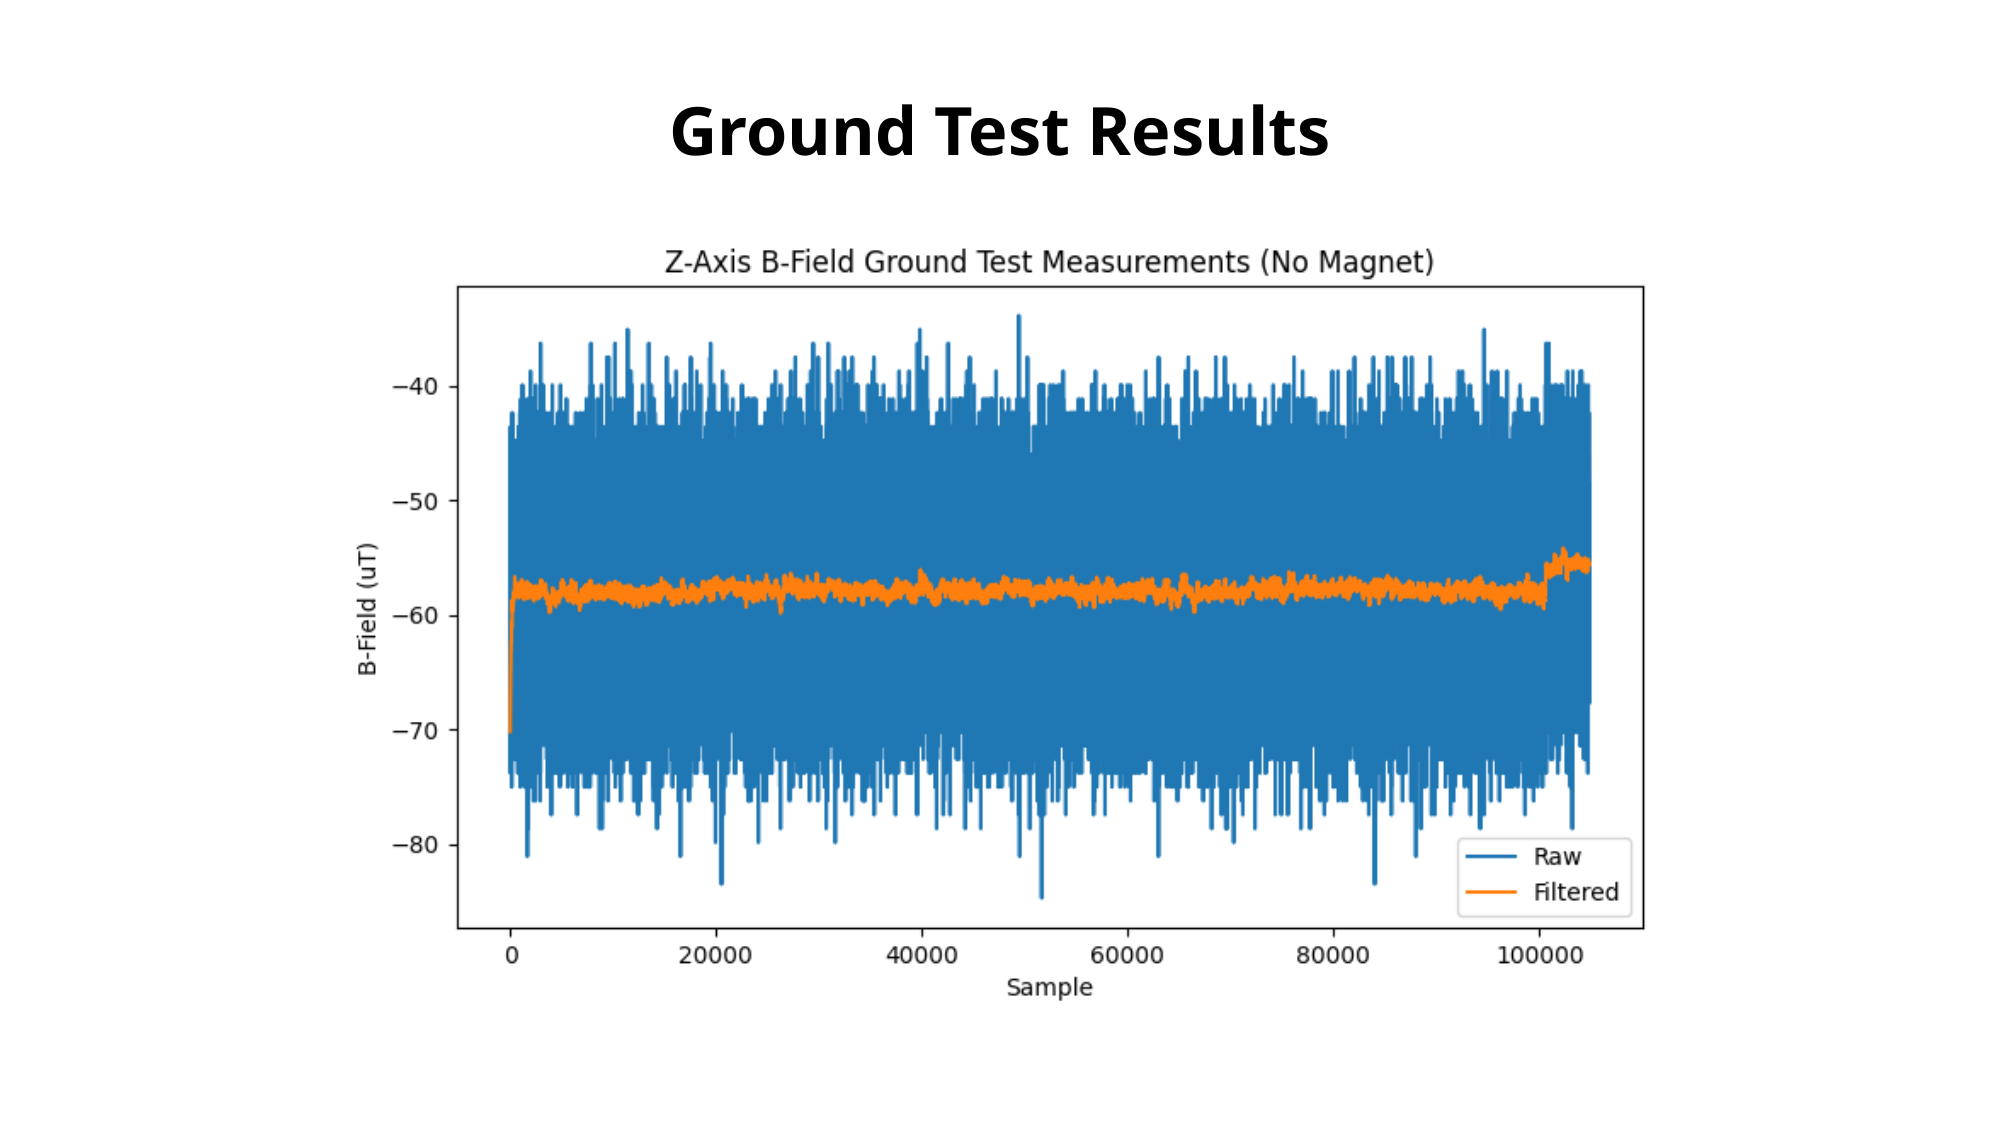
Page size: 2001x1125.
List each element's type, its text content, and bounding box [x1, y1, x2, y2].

text_box Ground Test Results [340, 81, 1660, 176]
picture [340, 232, 1660, 1018]
